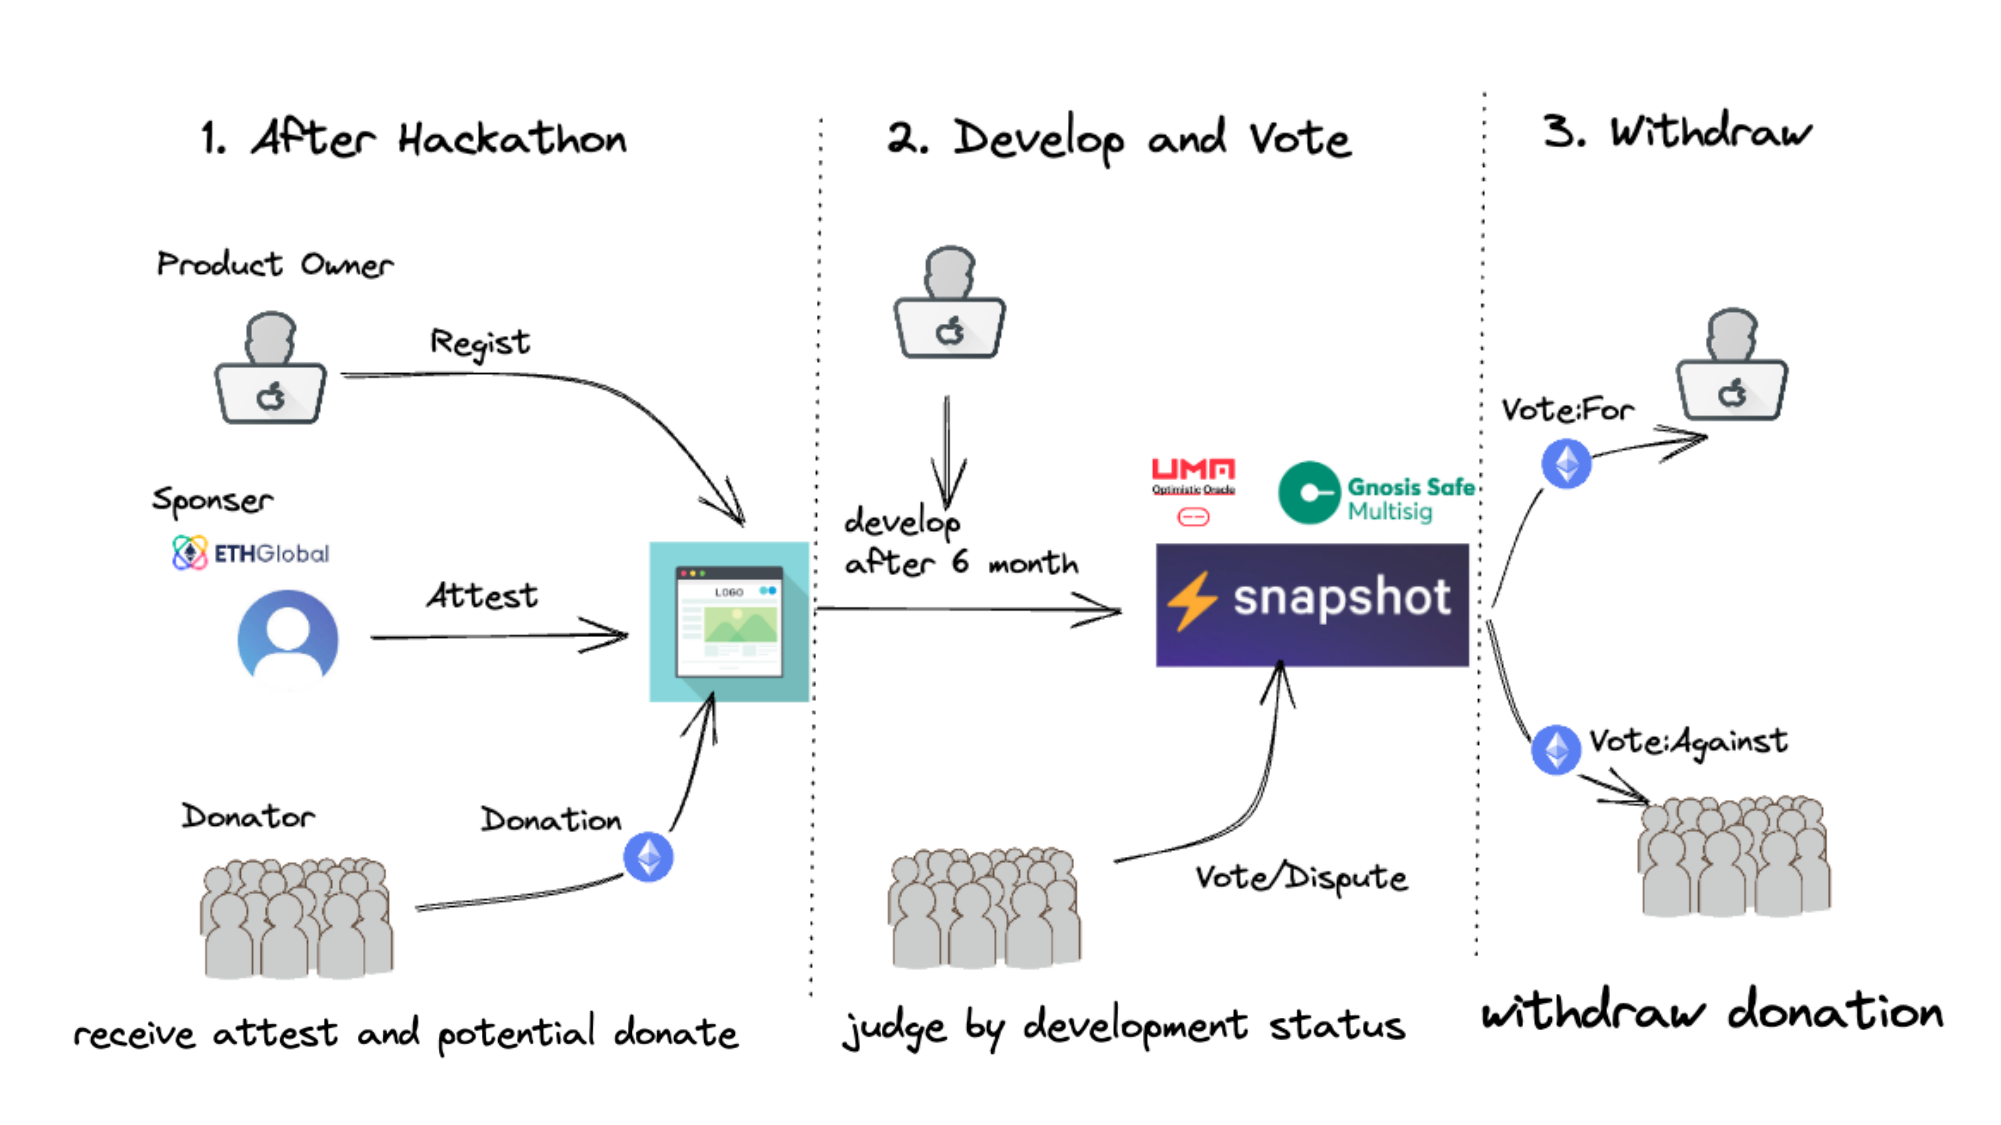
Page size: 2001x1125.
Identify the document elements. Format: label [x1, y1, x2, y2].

picture [61, 66, 1959, 1068]
